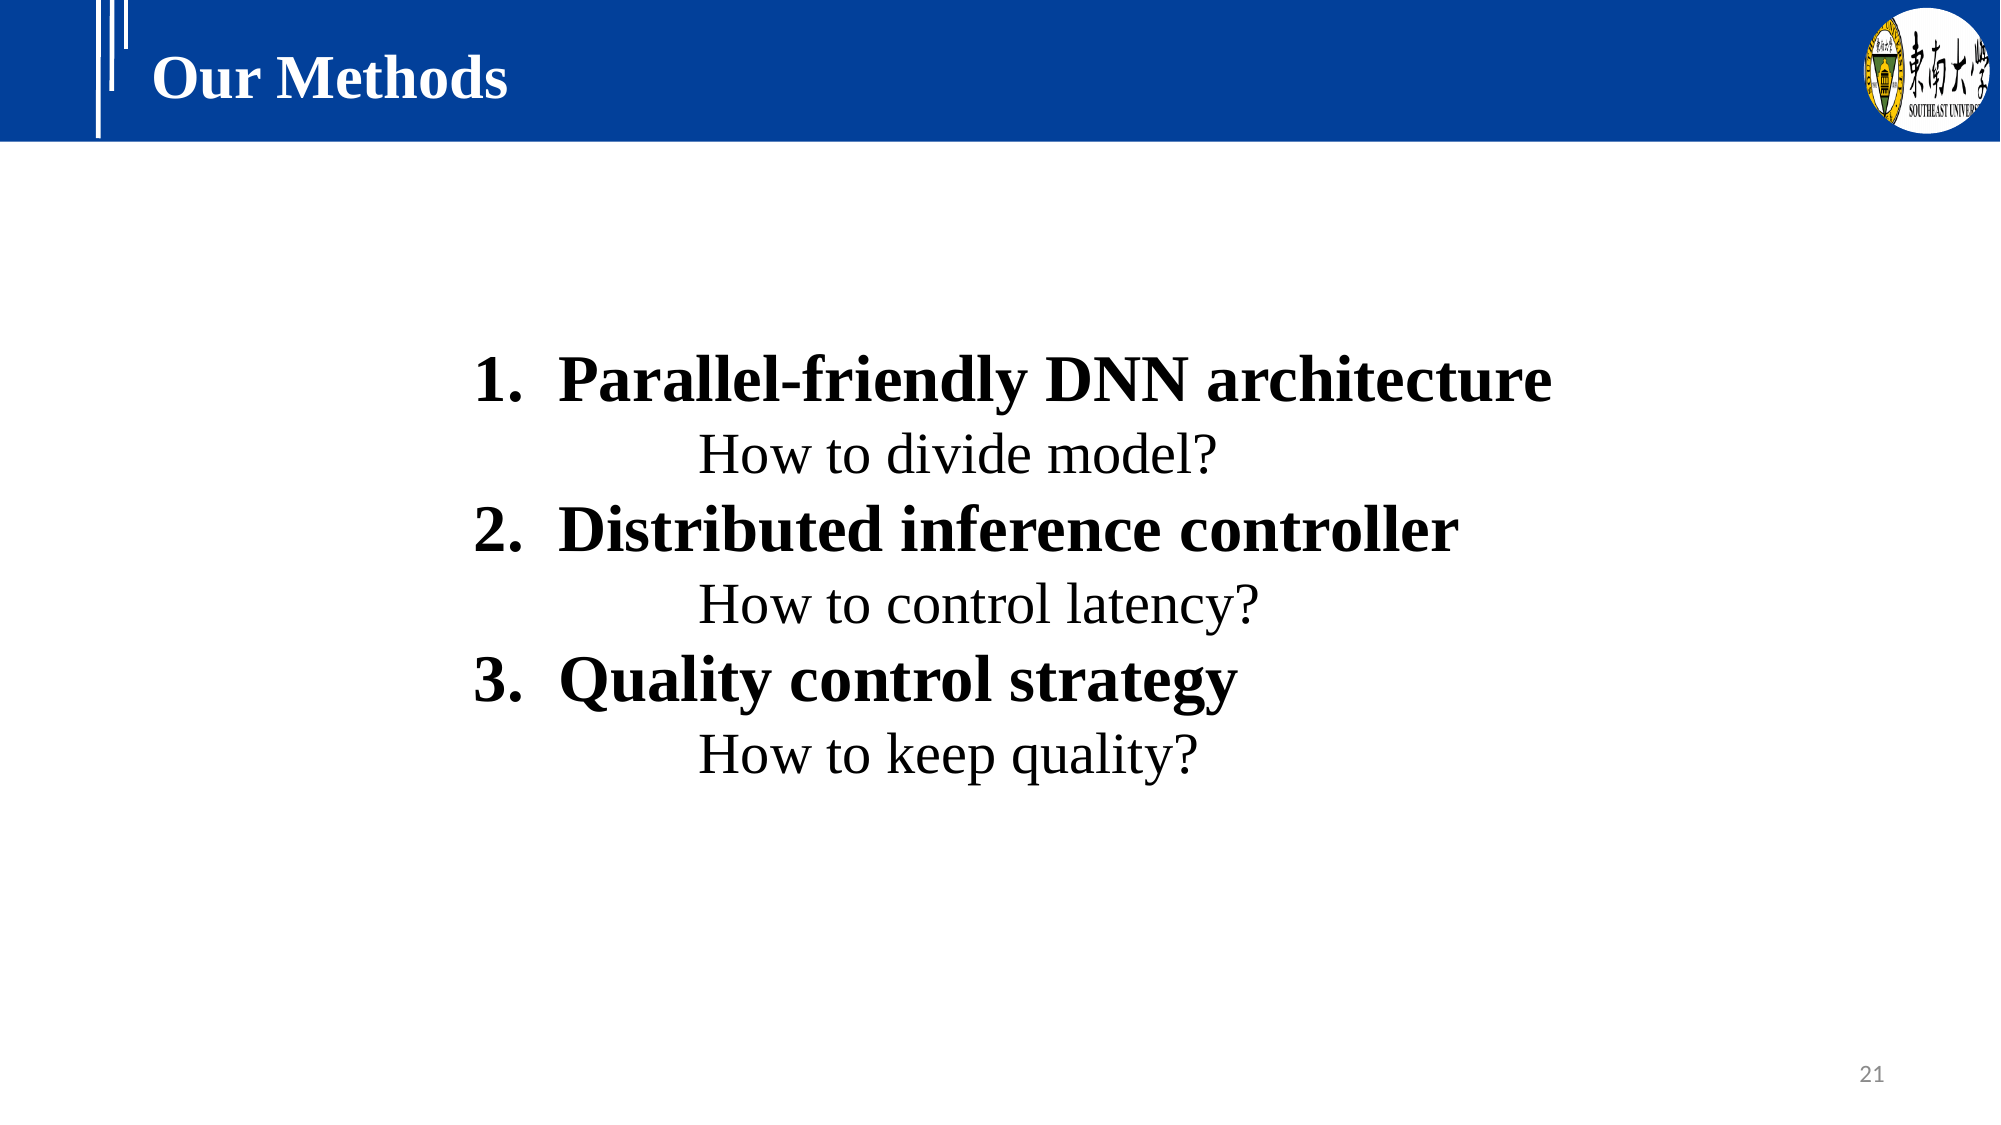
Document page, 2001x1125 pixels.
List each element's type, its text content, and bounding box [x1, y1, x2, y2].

title Our Methods [136, 27, 1960, 121]
slide_number 21 [1433, 1042, 1900, 1103]
picture [1881, 7, 1990, 134]
text_box Parallel-friendly DNN architecture How to divide model? Distributed inference controller How to control latency? Quality control strategy How to keep quality? [459, 327, 1637, 793]
